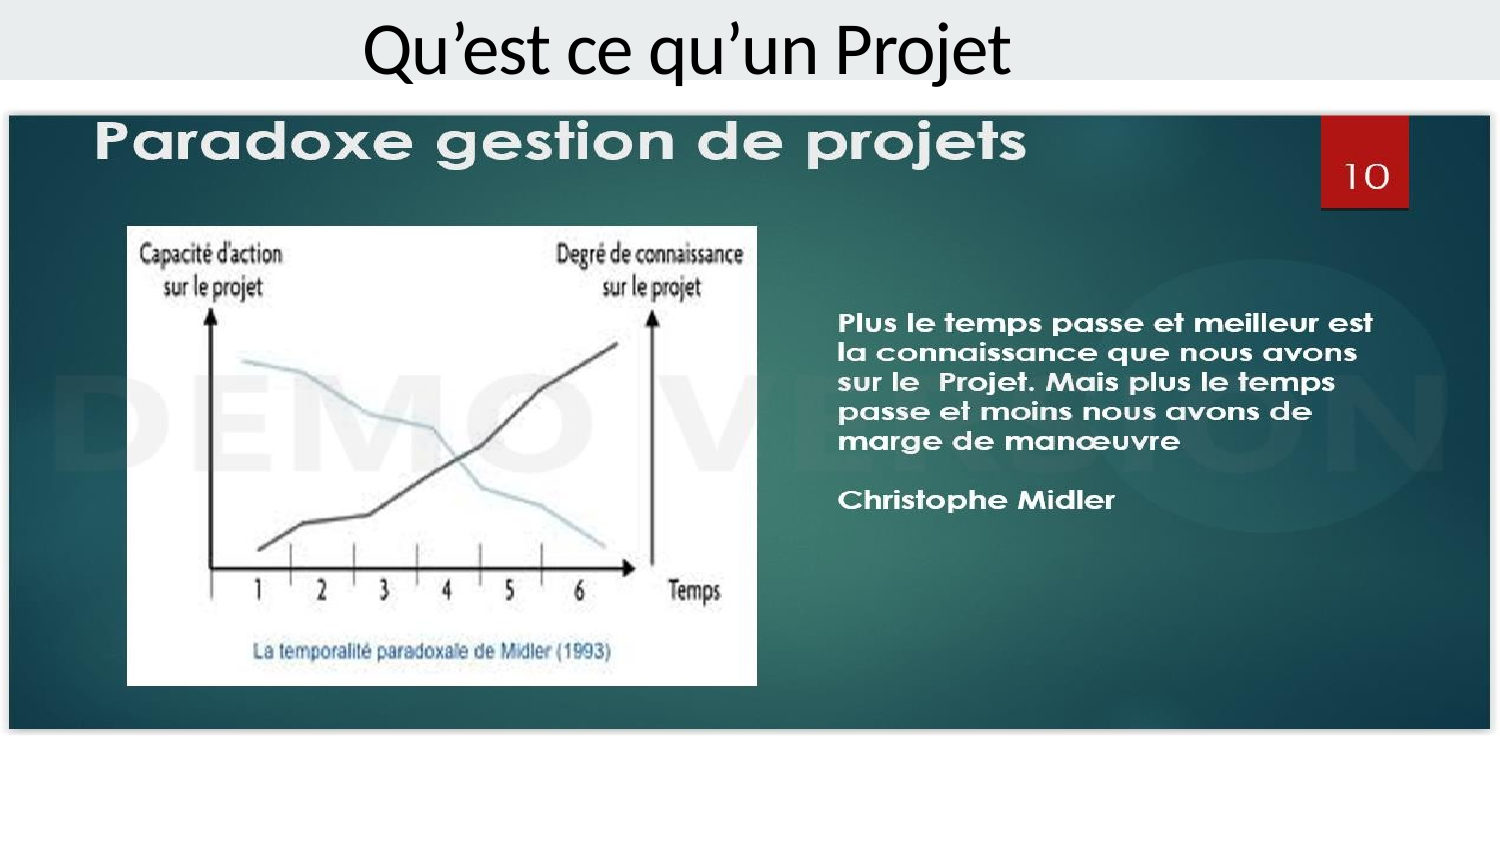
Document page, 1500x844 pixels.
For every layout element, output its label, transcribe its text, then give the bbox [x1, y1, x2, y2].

text_box [0, 107, 1500, 736]
text_box Qu’est ce qu’un Projet [362, 24, 1088, 90]
